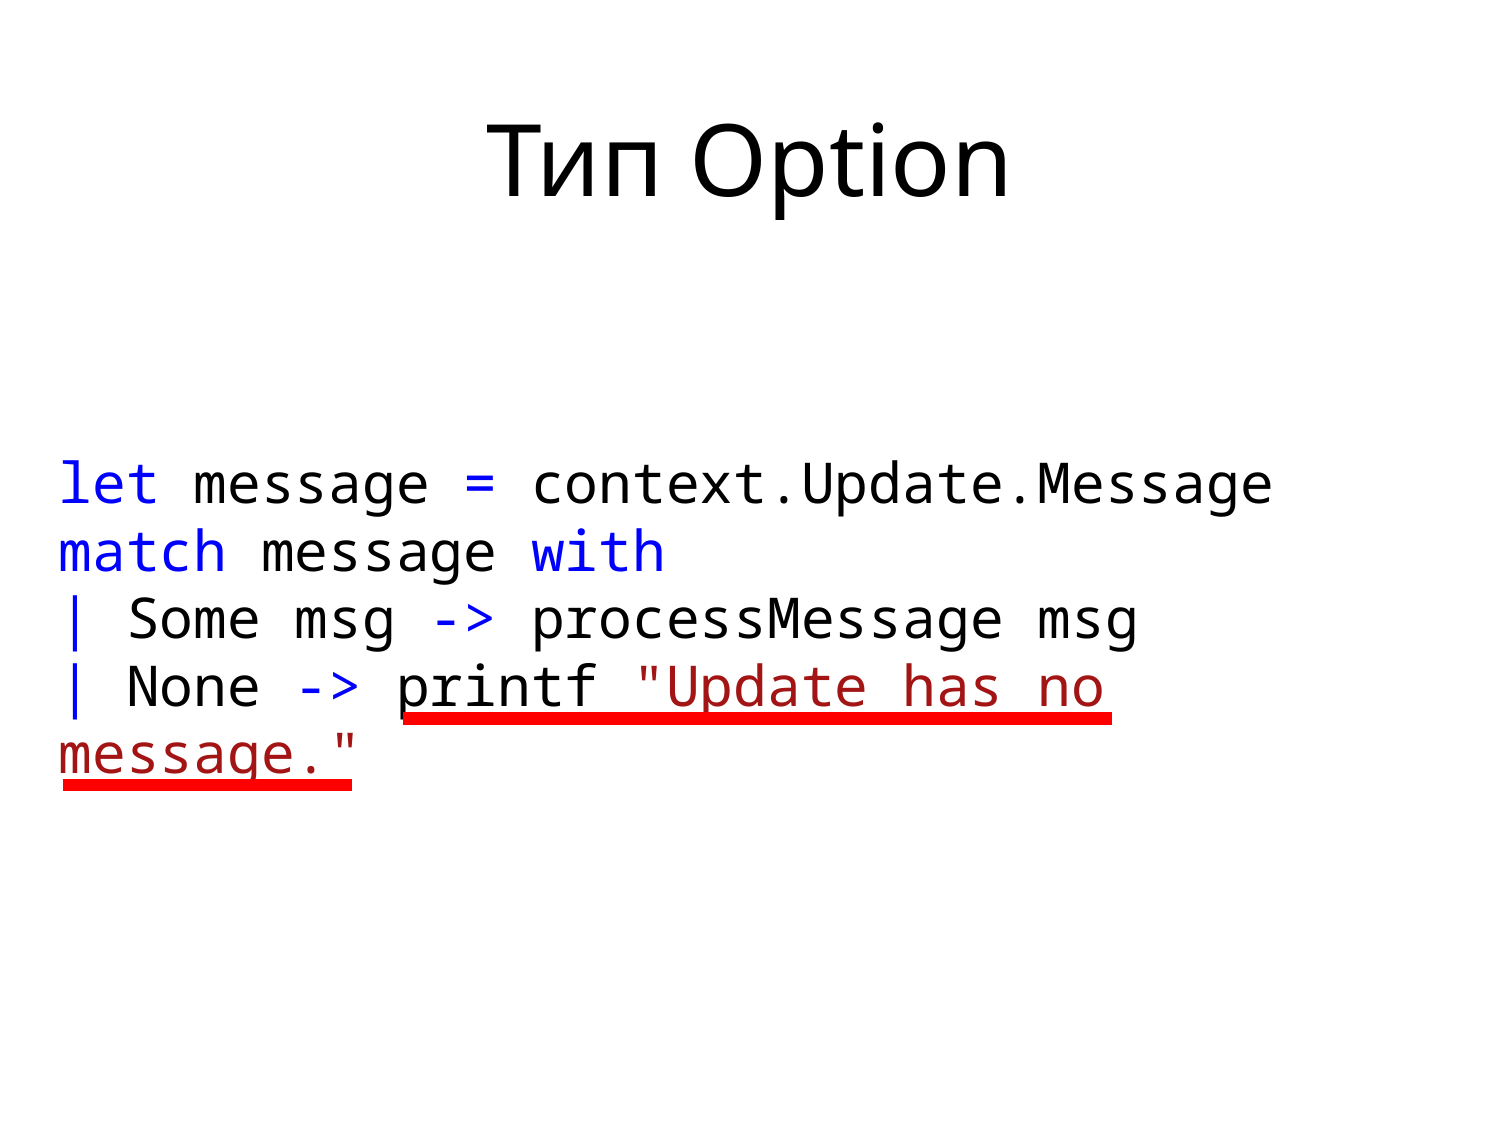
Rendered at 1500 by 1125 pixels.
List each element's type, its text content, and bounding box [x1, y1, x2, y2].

text_box Тип Option [471, 88, 1029, 224]
text_box let message = context.Update.Message match message with | Some msg -> processMessage msg | None -> printf "Update has no message." [43, 440, 1457, 793]
